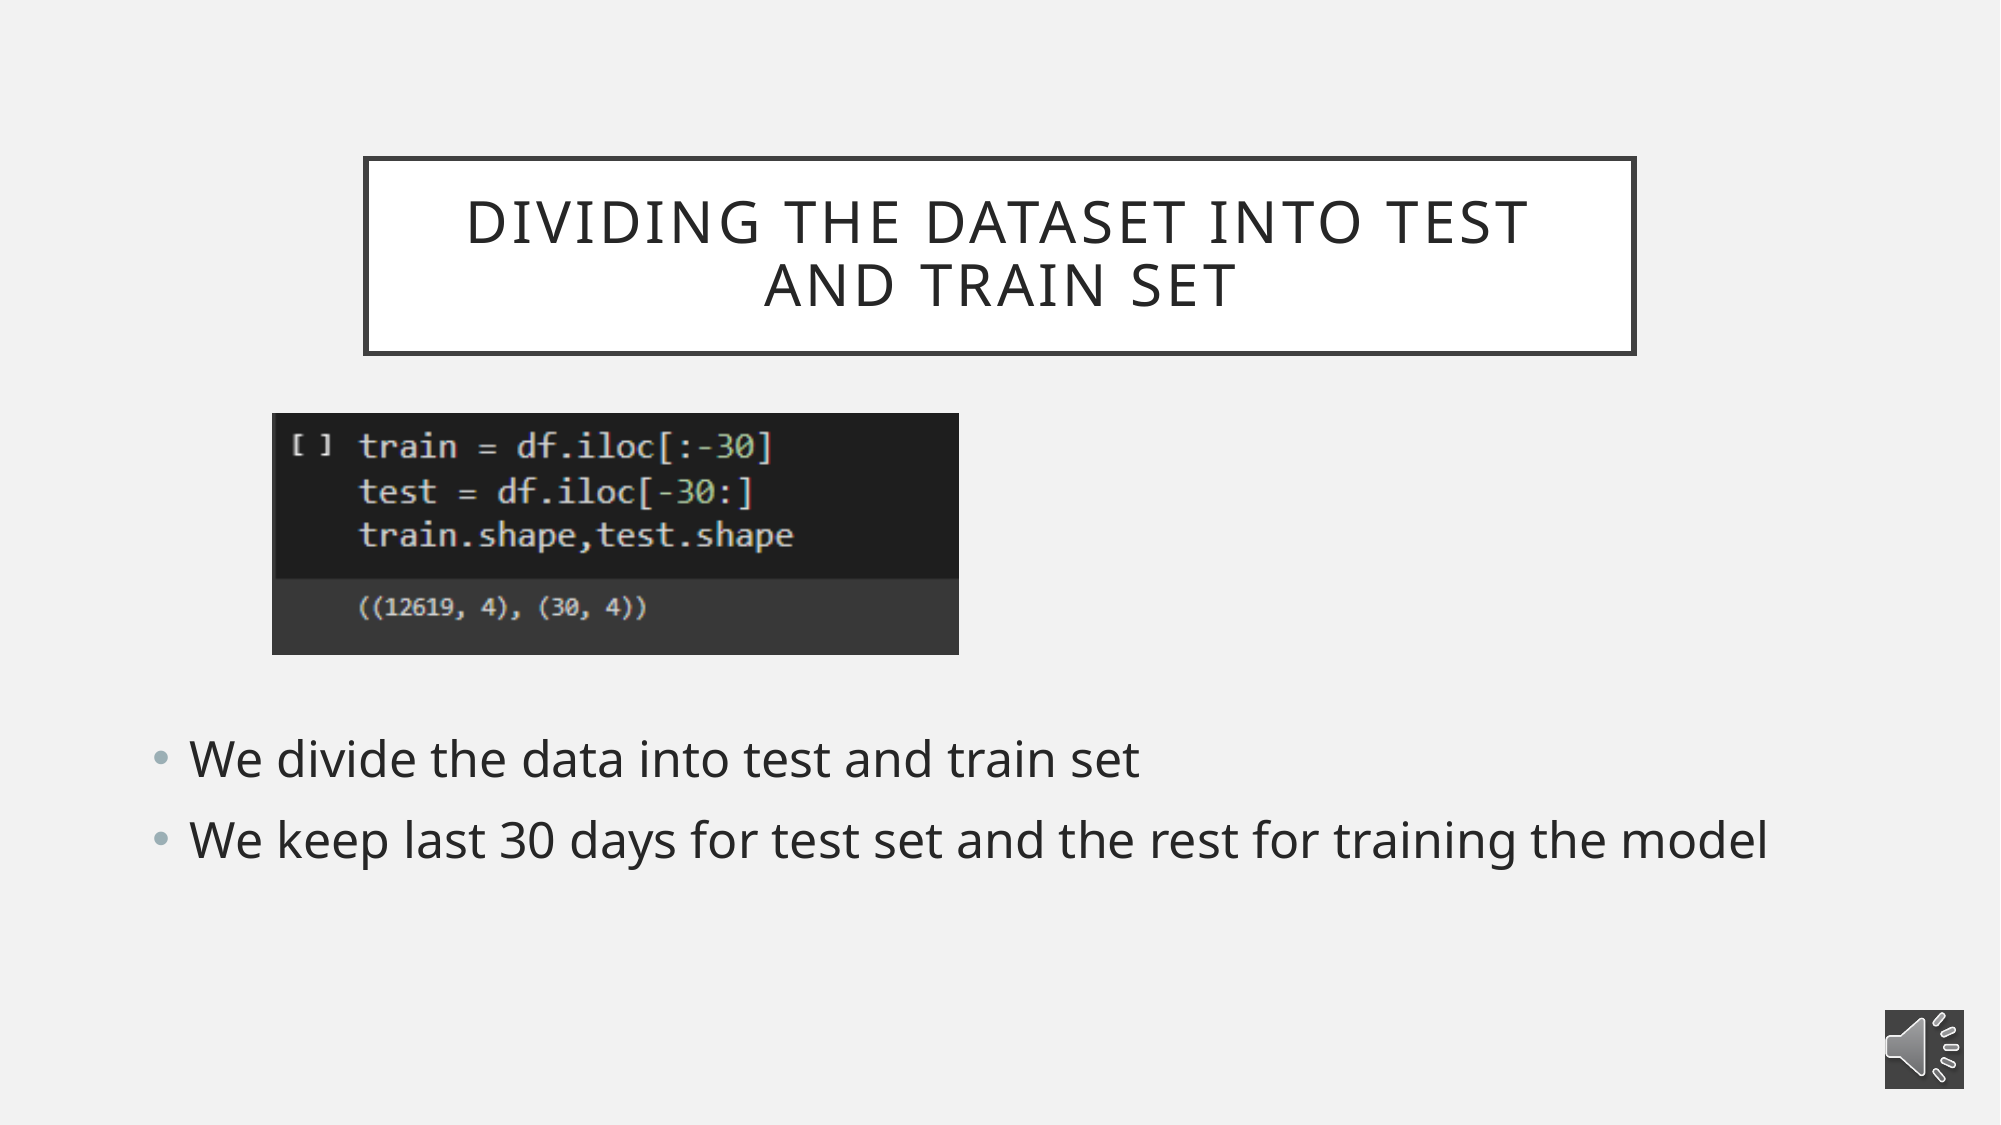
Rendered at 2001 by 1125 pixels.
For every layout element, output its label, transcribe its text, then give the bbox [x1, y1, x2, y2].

title Dividing the dataset into test and train set [363, 156, 1637, 356]
picture [1884, 1009, 1965, 1090]
picture [272, 413, 959, 655]
list We divide the data into test and train set We keep last 30 days for test set and the rest for training the model [137, 719, 1863, 1014]
